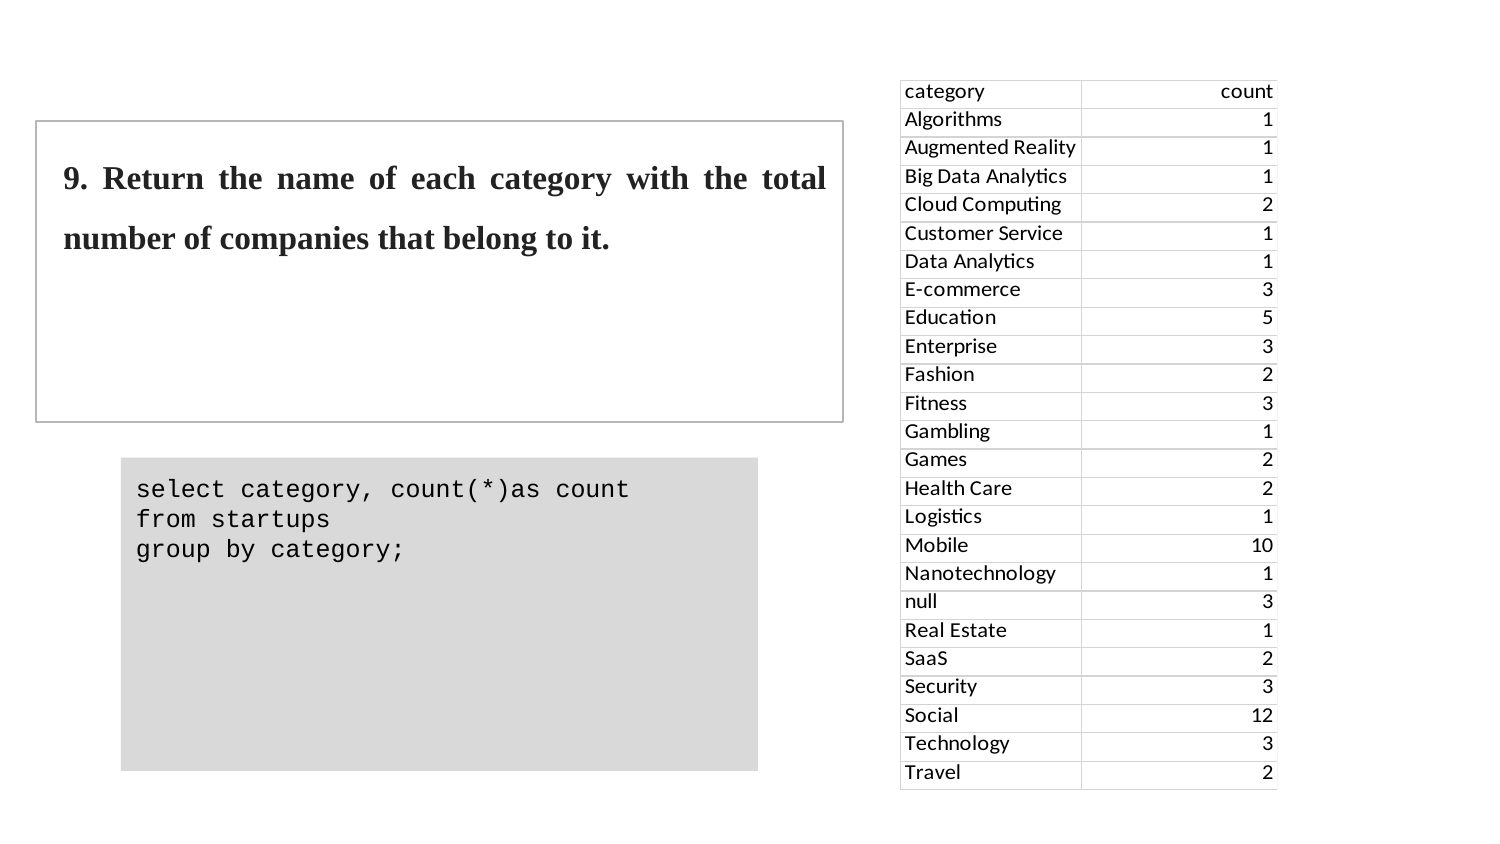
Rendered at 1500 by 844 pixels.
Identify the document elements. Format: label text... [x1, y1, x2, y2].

text_box 9. Return the name of each category with the total number of companies that belong to it. [35, 121, 844, 422]
text_box select category, count(*)as count from startups group by category; [120, 457, 758, 772]
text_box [899, 79, 1279, 791]
